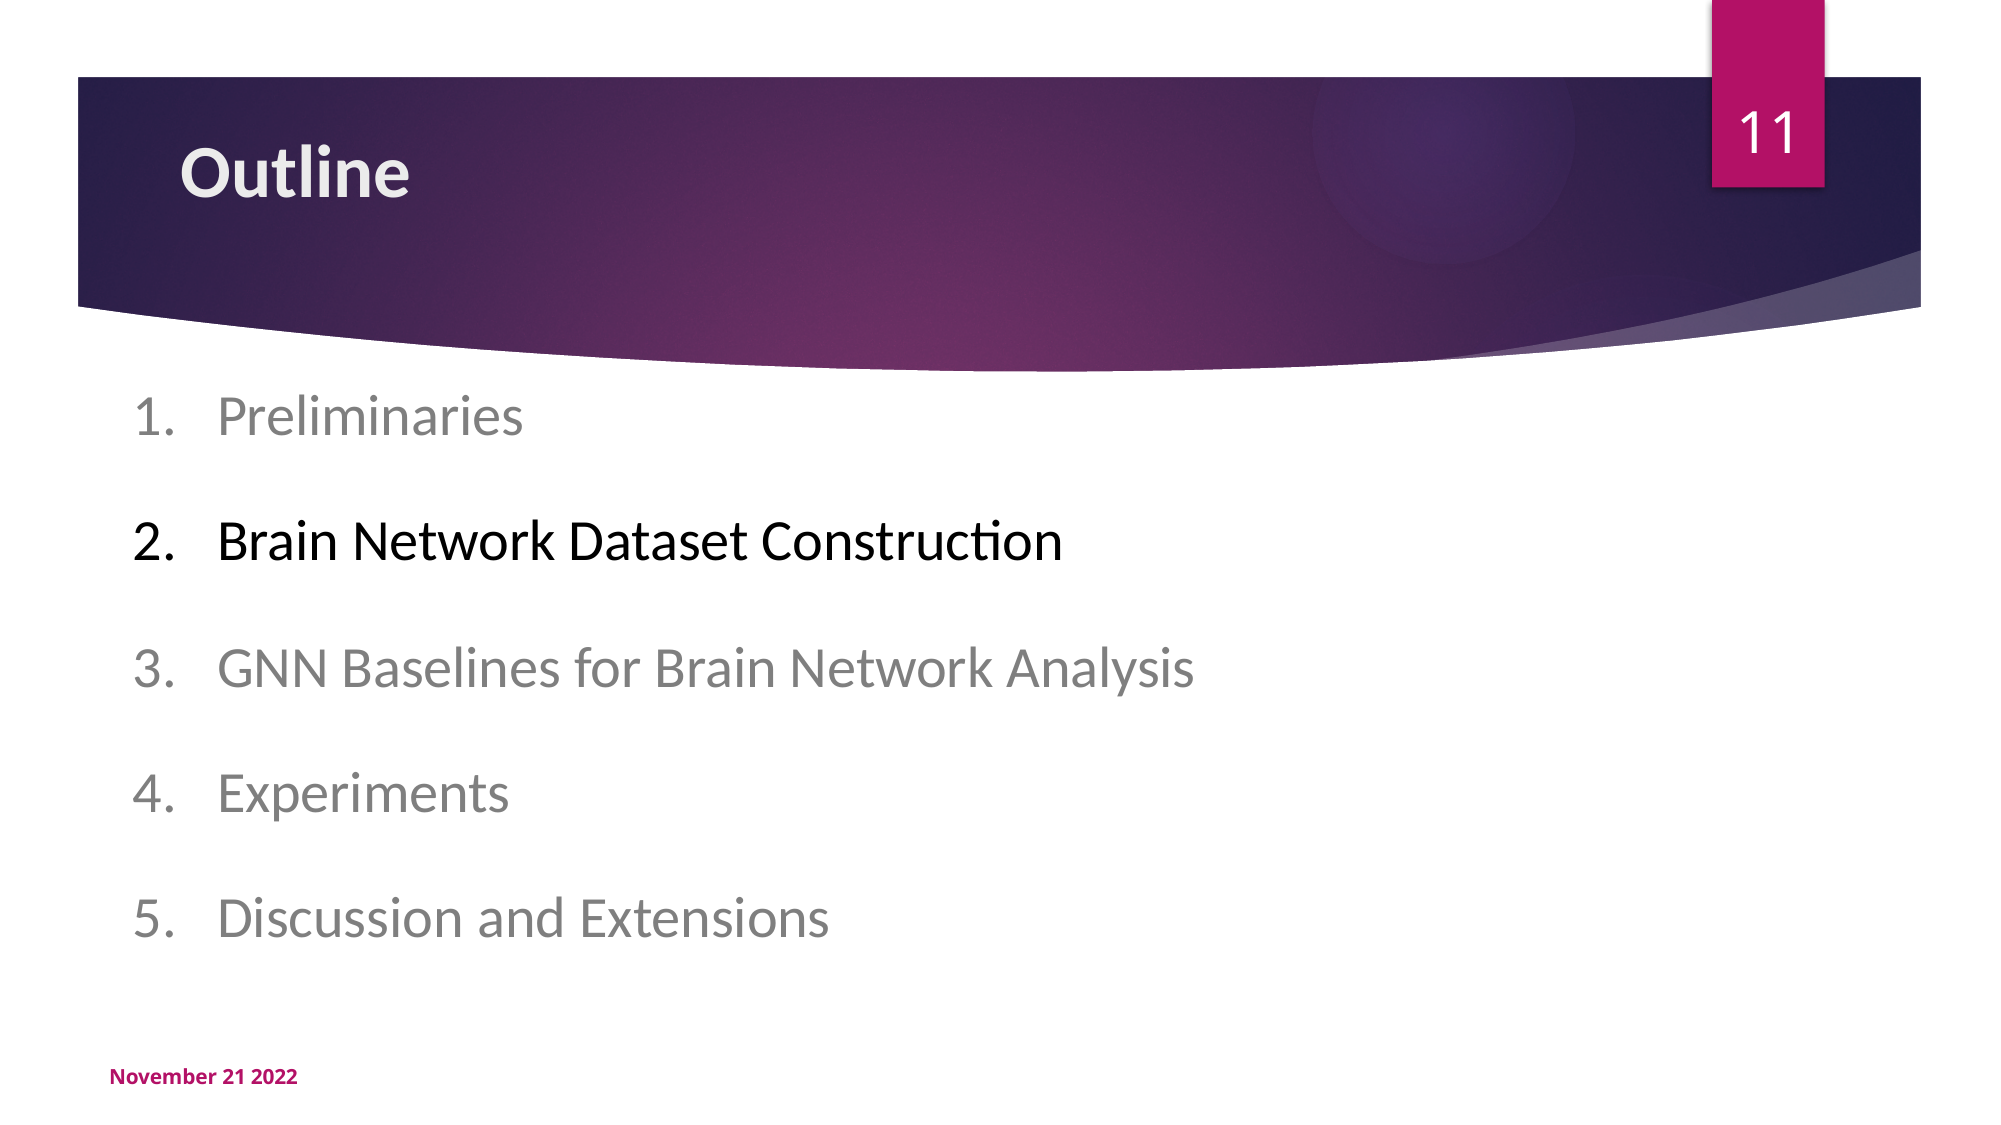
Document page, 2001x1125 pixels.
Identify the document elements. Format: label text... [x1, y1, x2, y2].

footer November 21 2022 [92, 1048, 726, 1099]
title Outline [178, 71, 538, 262]
text_box Preliminaries Brain Network Dataset Construction GNN Baselines for Brain Network Analysis Experiments Discussion and Extensions [130, 374, 1320, 949]
slide_number 11 [1698, 0, 1836, 175]
